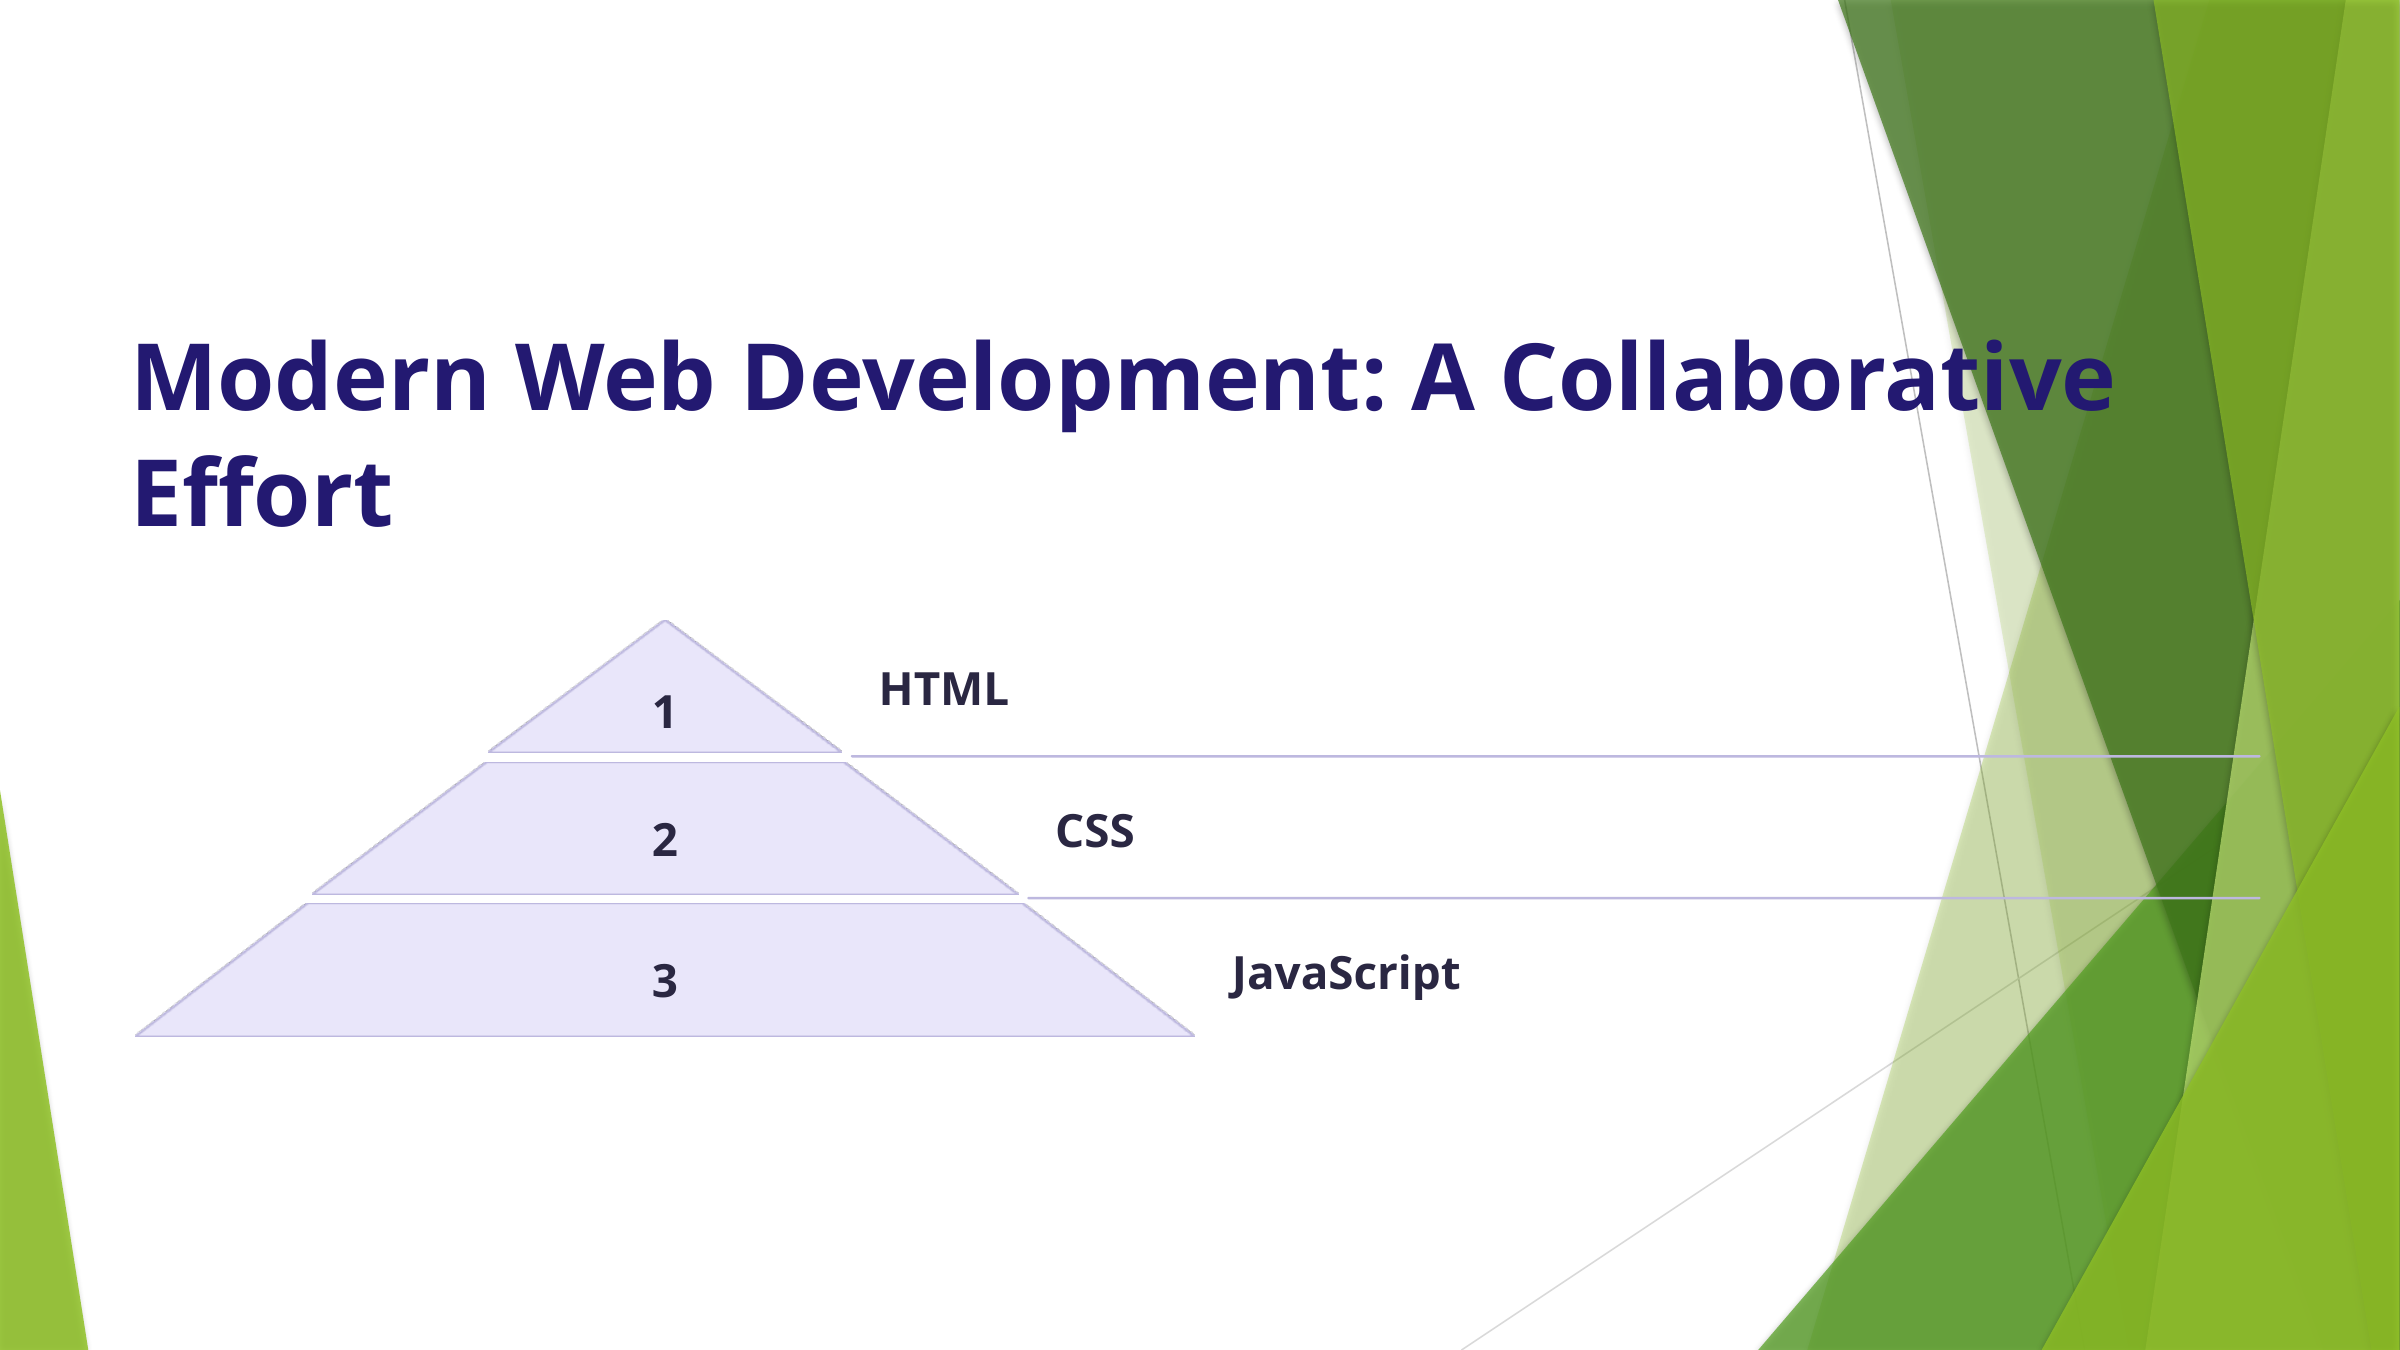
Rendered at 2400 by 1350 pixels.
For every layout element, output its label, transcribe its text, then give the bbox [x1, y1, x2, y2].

text_box HTML [878, 657, 1010, 716]
text_box JavaScript [1231, 941, 1470, 1000]
text_box Modern Web Development: A Collaborative Effort [130, 313, 2270, 546]
text_box CSS [1055, 799, 1142, 858]
picture [311, 761, 1019, 896]
picture [134, 903, 1196, 1037]
picture [487, 619, 843, 754]
text_box [1027, 896, 2261, 900]
